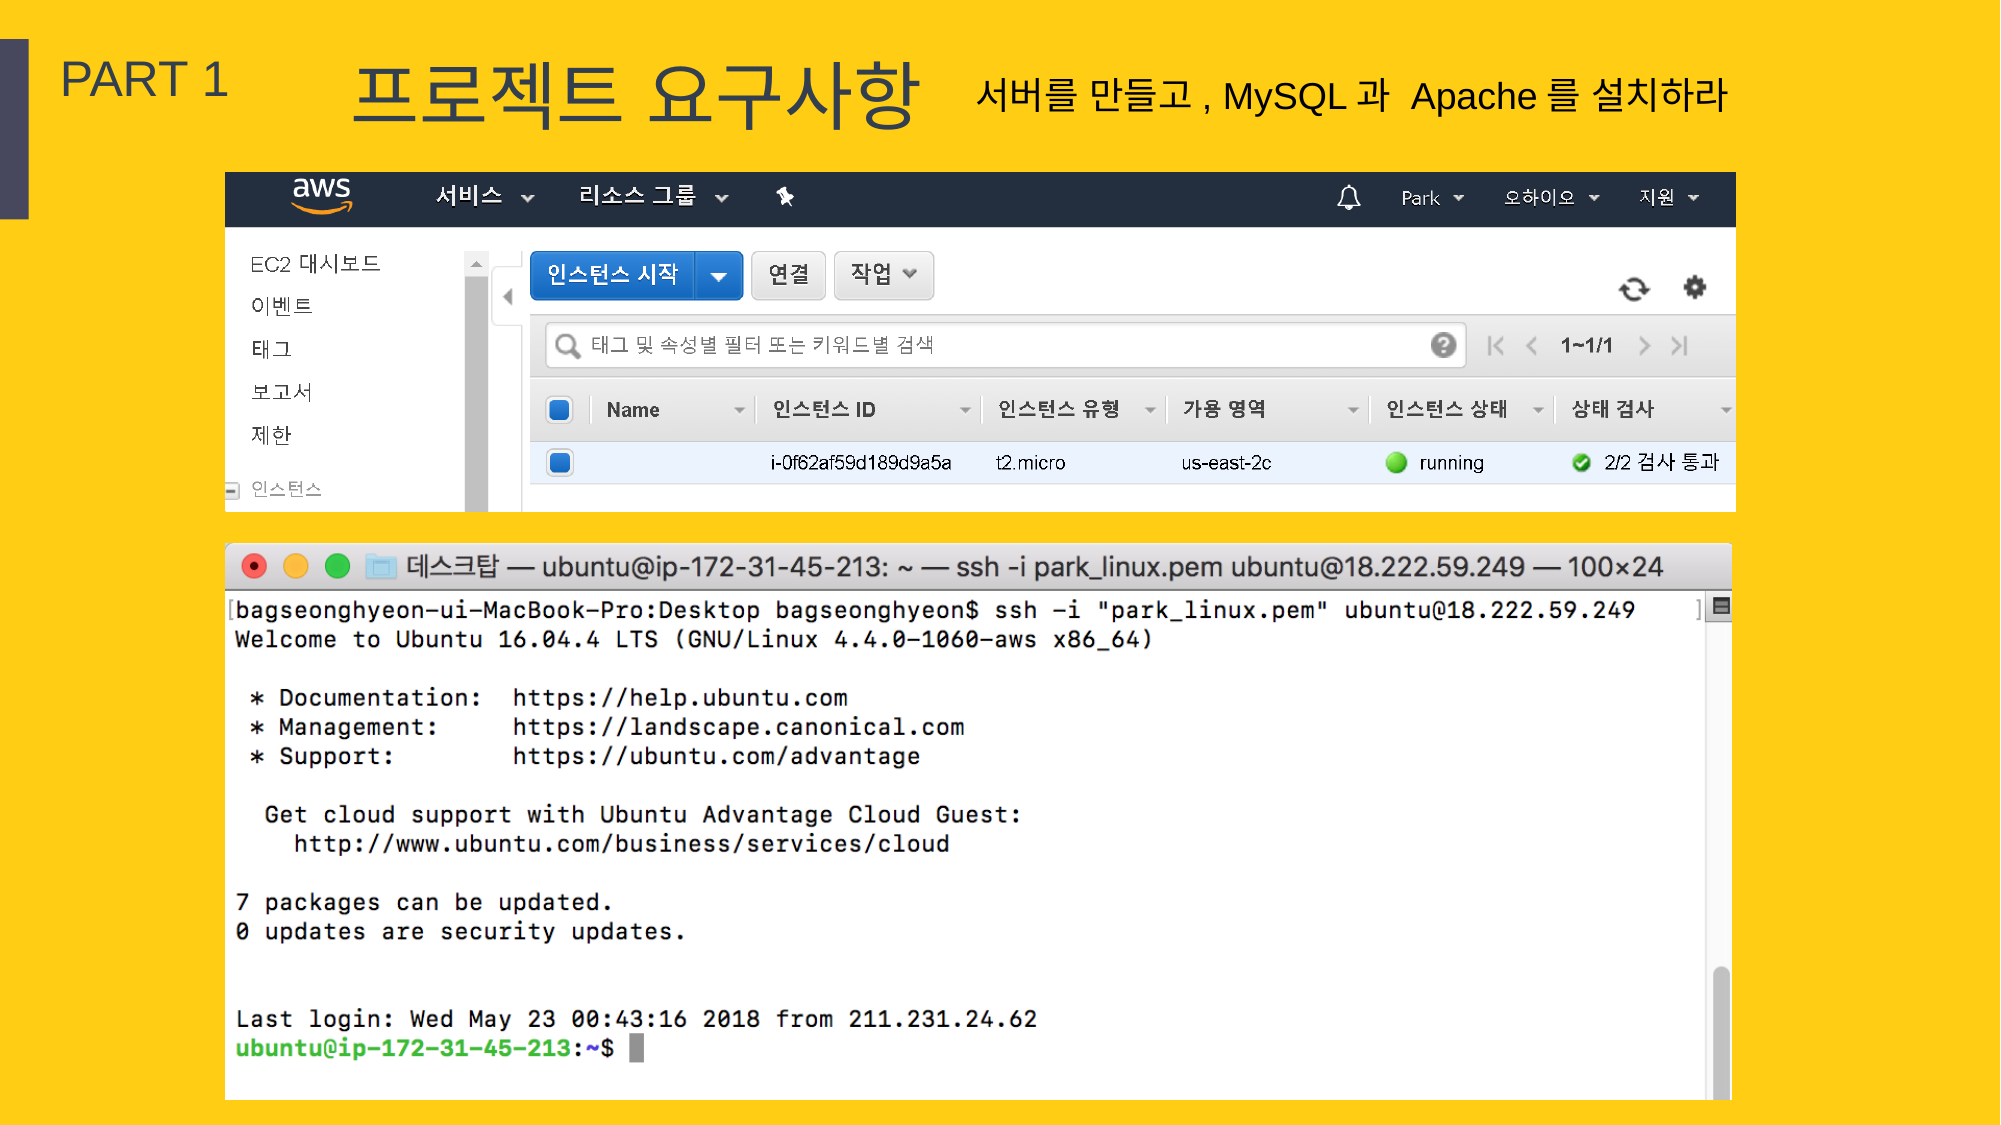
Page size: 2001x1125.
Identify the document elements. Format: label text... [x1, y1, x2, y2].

text_box 서버를 만들고, MySQL과 Apache를 설치하라 [960, 64, 1745, 125]
text_box PART 1 [45, 39, 245, 114]
picture [225, 543, 1732, 1100]
text_box [0, 38, 30, 220]
text_box 프로젝트 요구사항 [335, 41, 939, 147]
text_box [0, 0, 2000, 1125]
picture [225, 172, 1736, 512]
